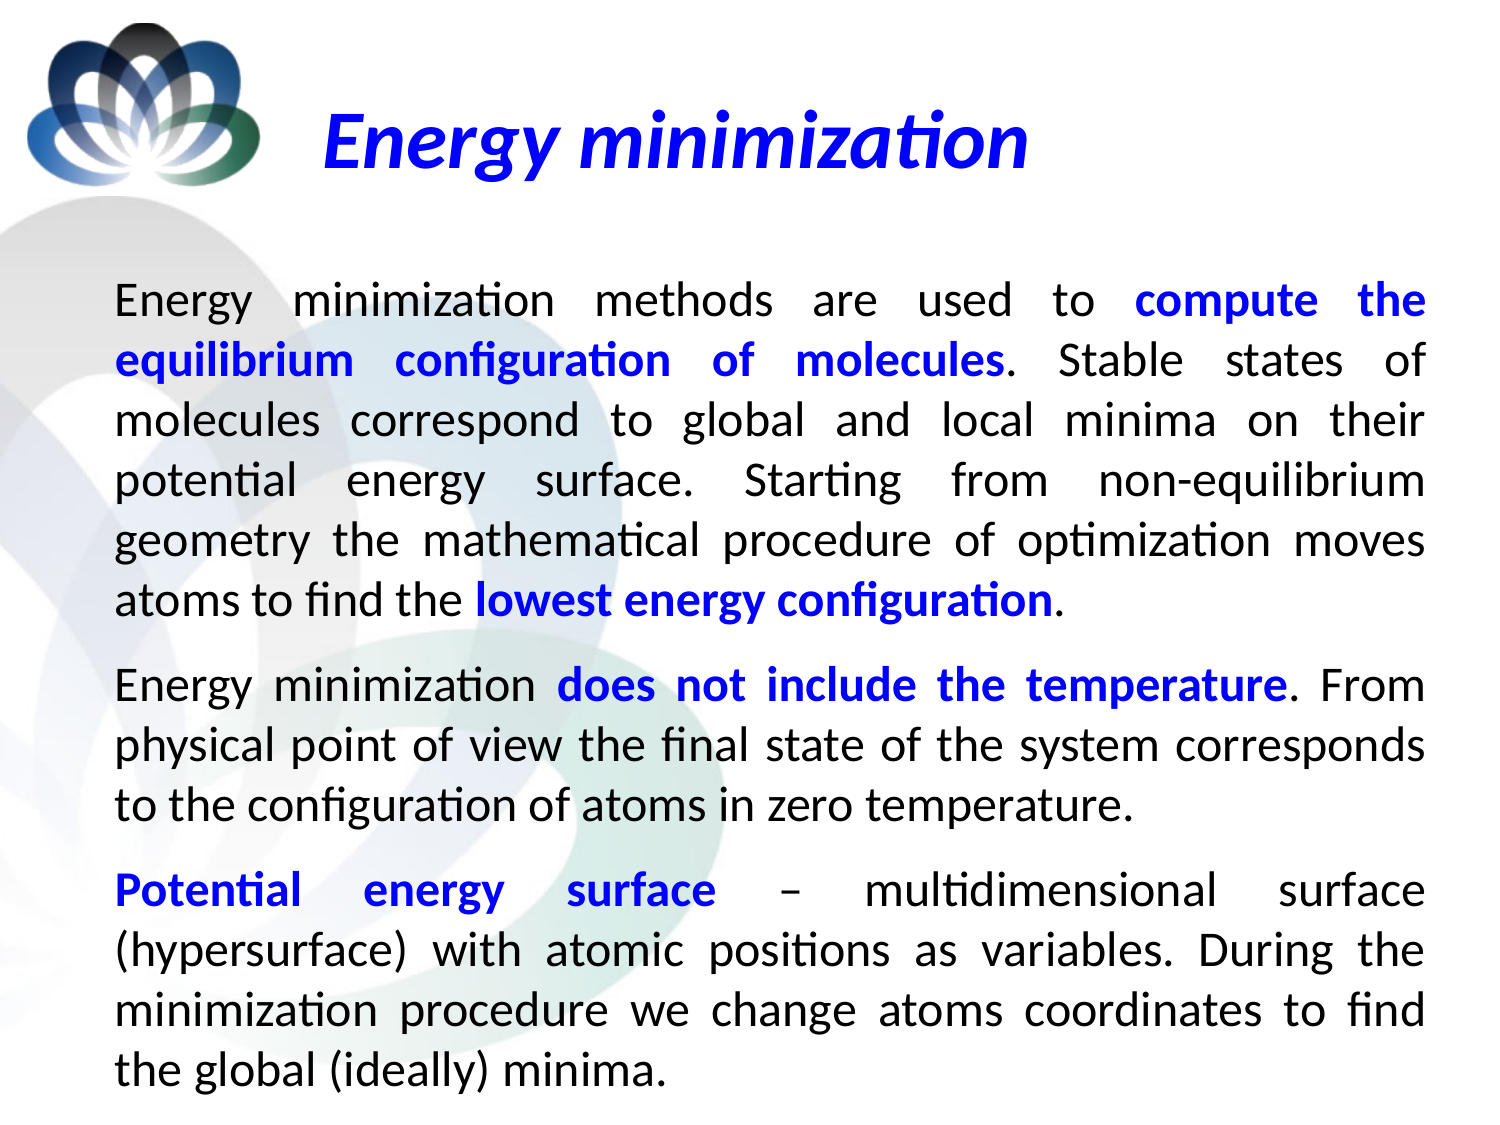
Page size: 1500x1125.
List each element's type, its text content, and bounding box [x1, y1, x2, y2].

text_box Energy minimization methods are used to compute the equilibrium configuration of molecules. Stable states of molecules correspond to global and local minima on their potential energy surface. Starting from non-equilibrium geometry the mathematical procedure of optimization moves atoms to find the lowest energy configuration. Energy minimization does not include the temperature. From physical point of view the final state of the system corresponds to the configuration of atoms in zero temperature. Potential energy surface – multidimensional surface (hypersurface) with atomic positions as variables. During the minimization procedure we change atoms coordinates to find the global (ideally) minima. [100, 259, 1442, 1104]
picture [0, 22, 726, 1066]
text_box Energy minimization [307, 78, 1178, 193]
